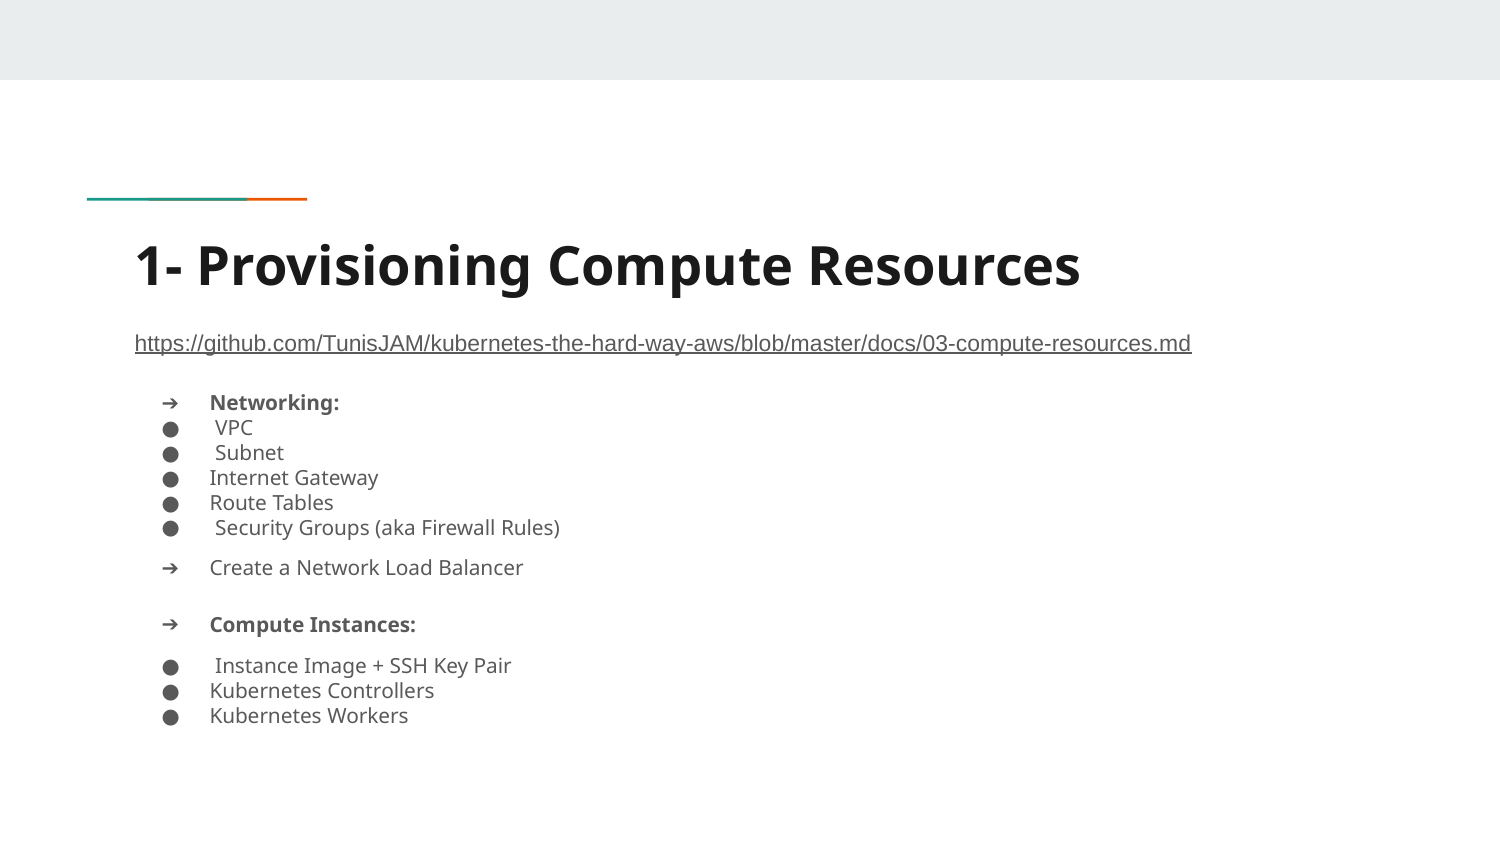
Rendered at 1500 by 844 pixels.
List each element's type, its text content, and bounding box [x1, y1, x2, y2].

title 1- Provisioning Compute Resources [119, 216, 1381, 304]
list https://github.com/TunisJAM/kubernetes-the-hard-way-aws/blob/master/docs/03-compute-resources.md Networking: VPC Subnet Internet Gateway Route Tables Security Groups (aka Firewall Rules) Create a Network Load Balancer Compute Instances: Instance Image + SSH Key Pair Kubernetes Controllers Kubernetes Workers [119, 304, 1381, 825]
